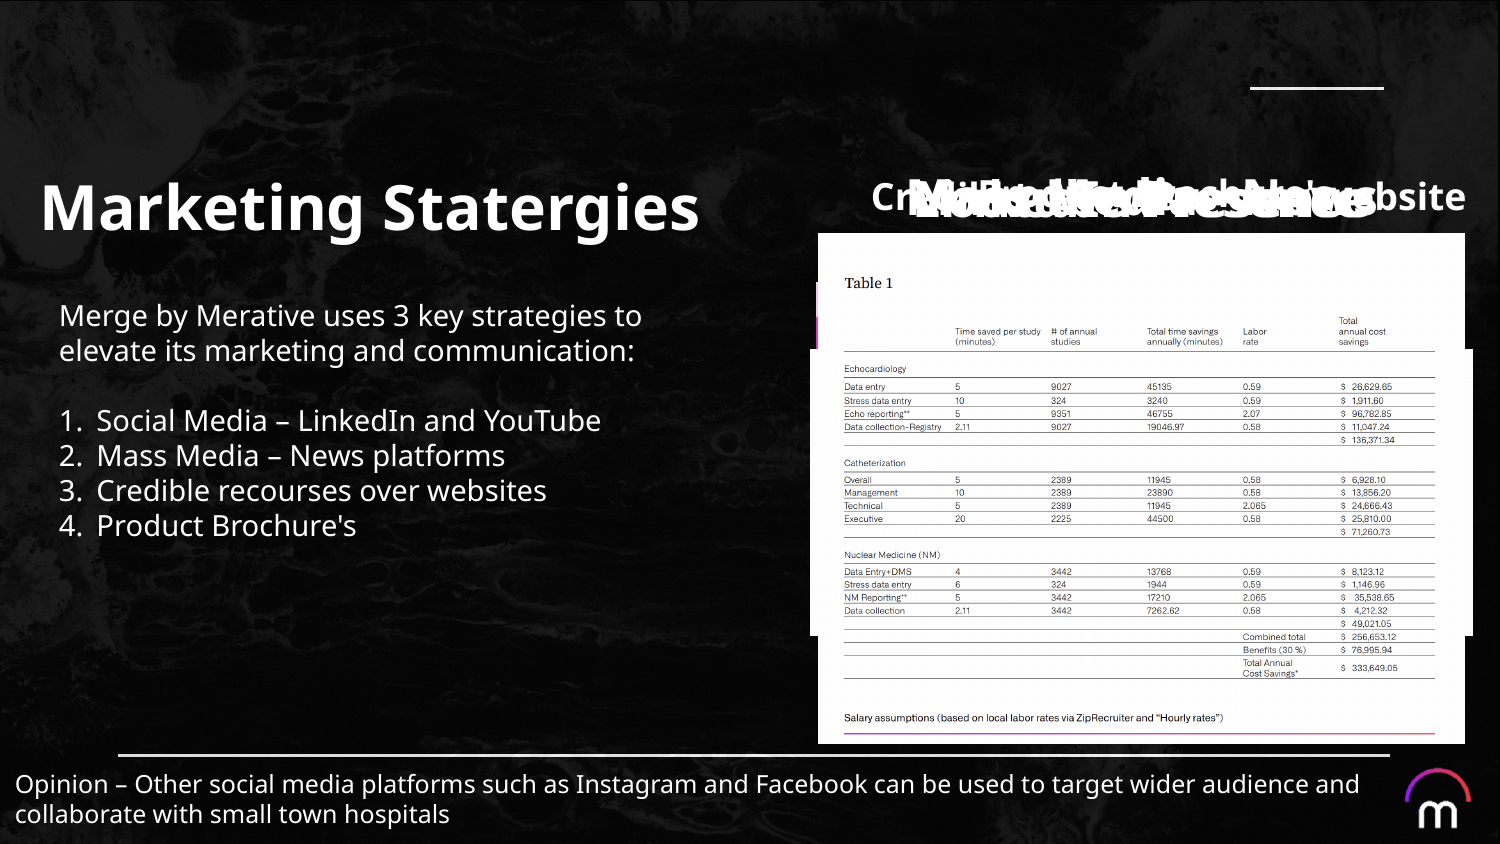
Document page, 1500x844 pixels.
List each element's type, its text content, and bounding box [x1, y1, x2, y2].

text_box Opinion – Other social media platforms such as Instagram and Facebook can be used to target wider audience and collaborate with small town hospitals [0, 760, 1360, 836]
picture [1365, 749, 1500, 844]
text_box Product Brochure's [797, 155, 1500, 250]
subtitle Merge by Merative uses 3 key strategies to elevate its marketing and communication: Social Media – LinkedIn and YouTube Mass Media – News platforms Credible recourses over websites Product Brochure's [43, 282, 684, 597]
title Marketing Statergies [24, 152, 741, 247]
picture [816, 232, 1465, 744]
text_box Mass Media - News [783, 150, 1500, 245]
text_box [1469, 348, 1473, 636]
